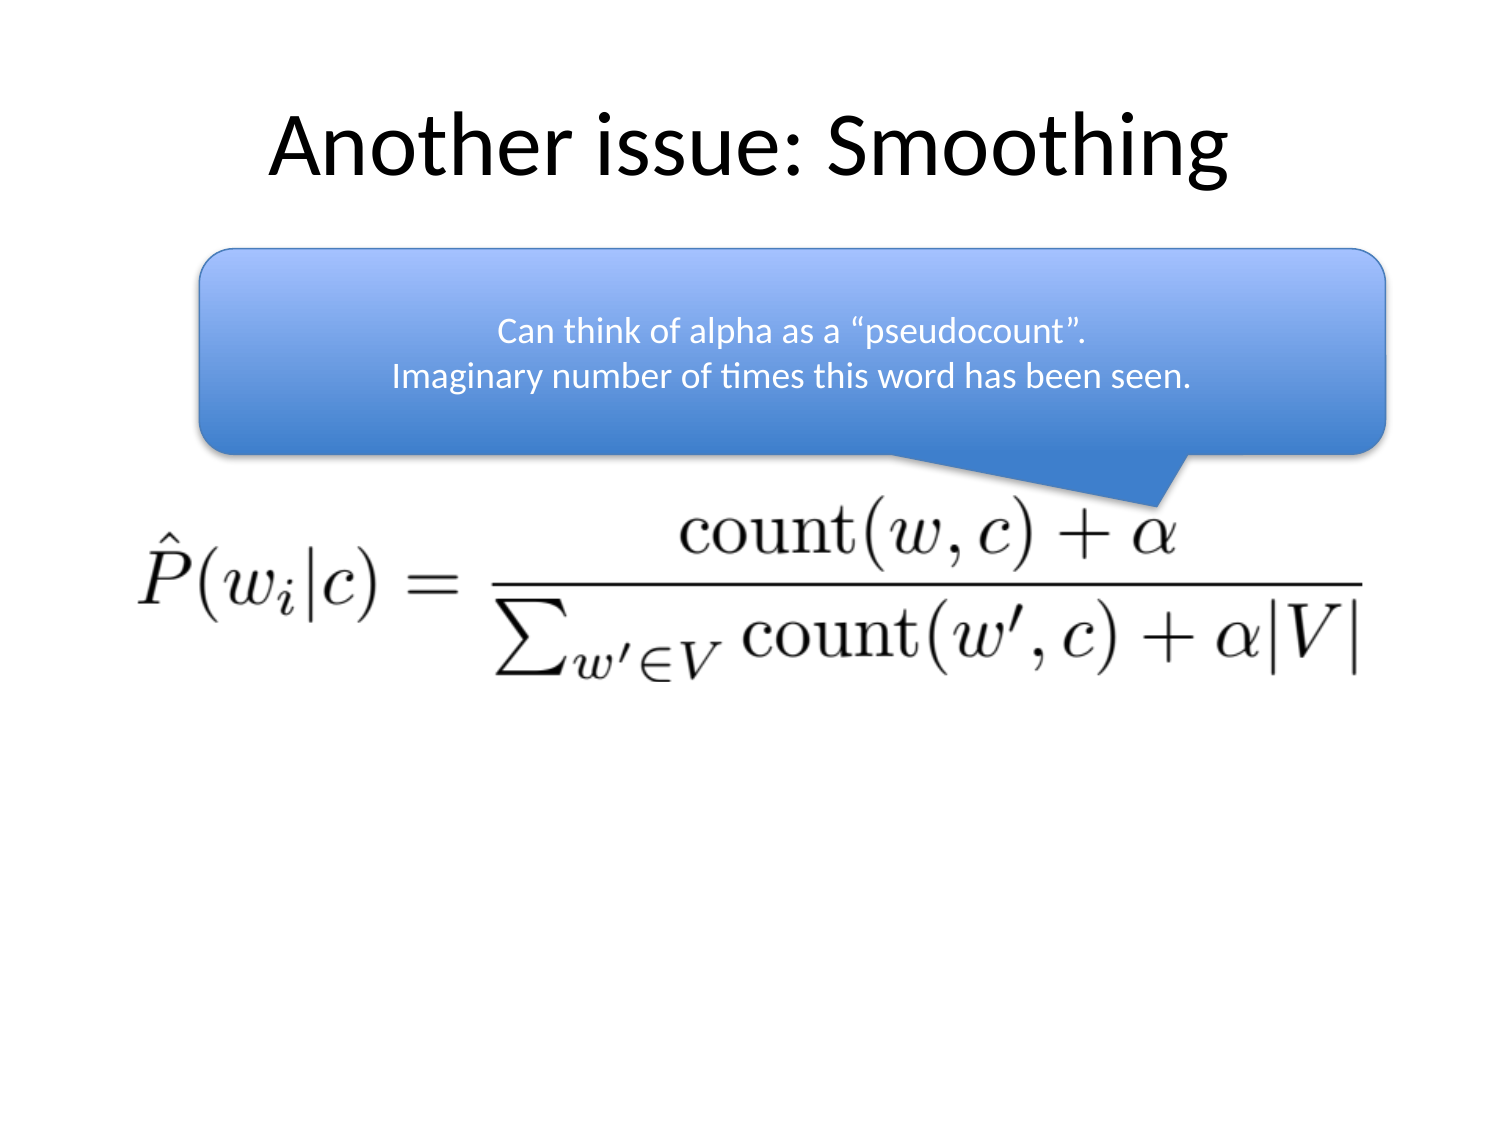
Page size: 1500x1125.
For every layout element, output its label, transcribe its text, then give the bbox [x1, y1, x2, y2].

text_box Can think of alpha as a “pseudocount”. Imaginary number of times this word has been seen. [198, 247, 1387, 492]
title Another issue: Smoothing [75, 45, 1425, 233]
picture [137, 494, 1363, 683]
